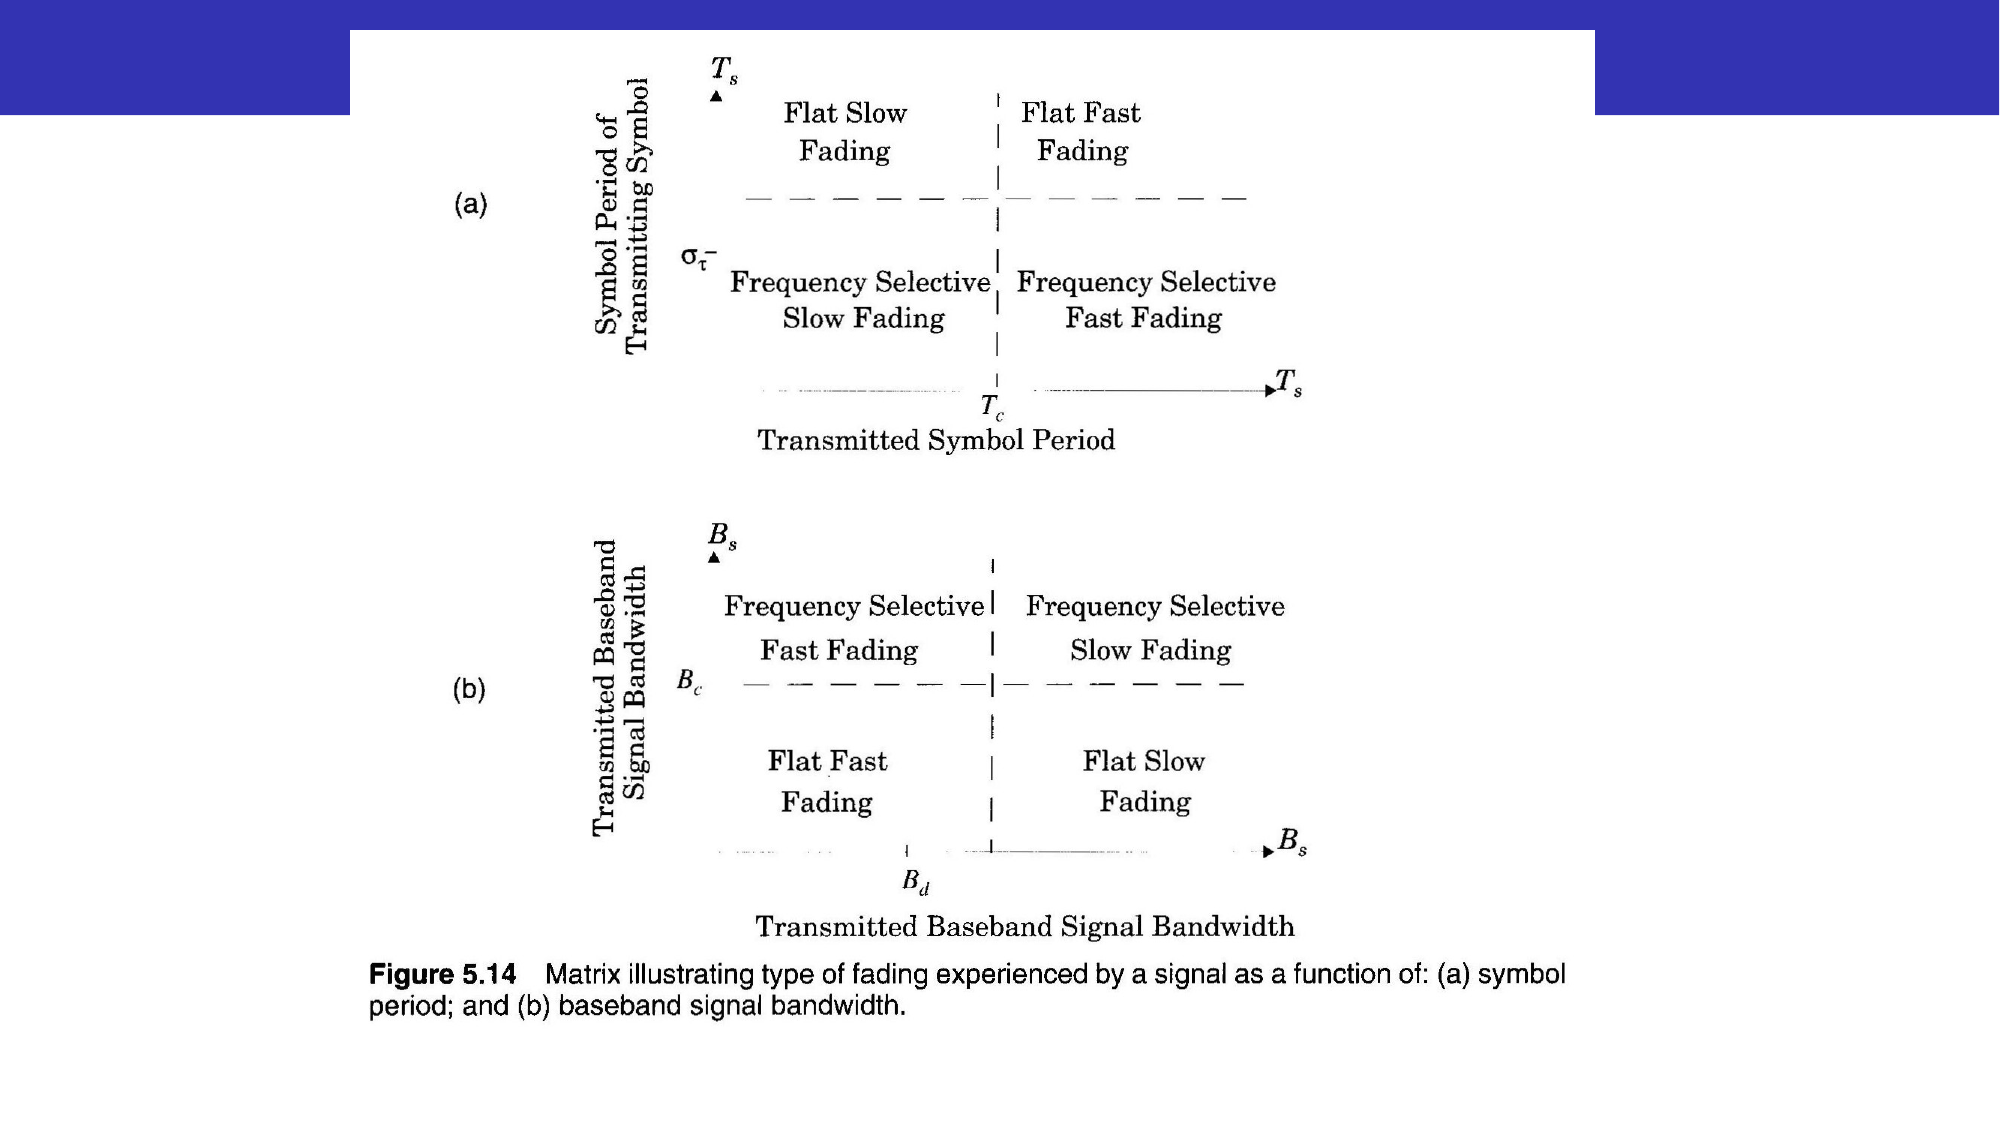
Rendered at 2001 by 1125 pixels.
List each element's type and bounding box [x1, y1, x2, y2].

picture [349, 30, 1595, 1044]
